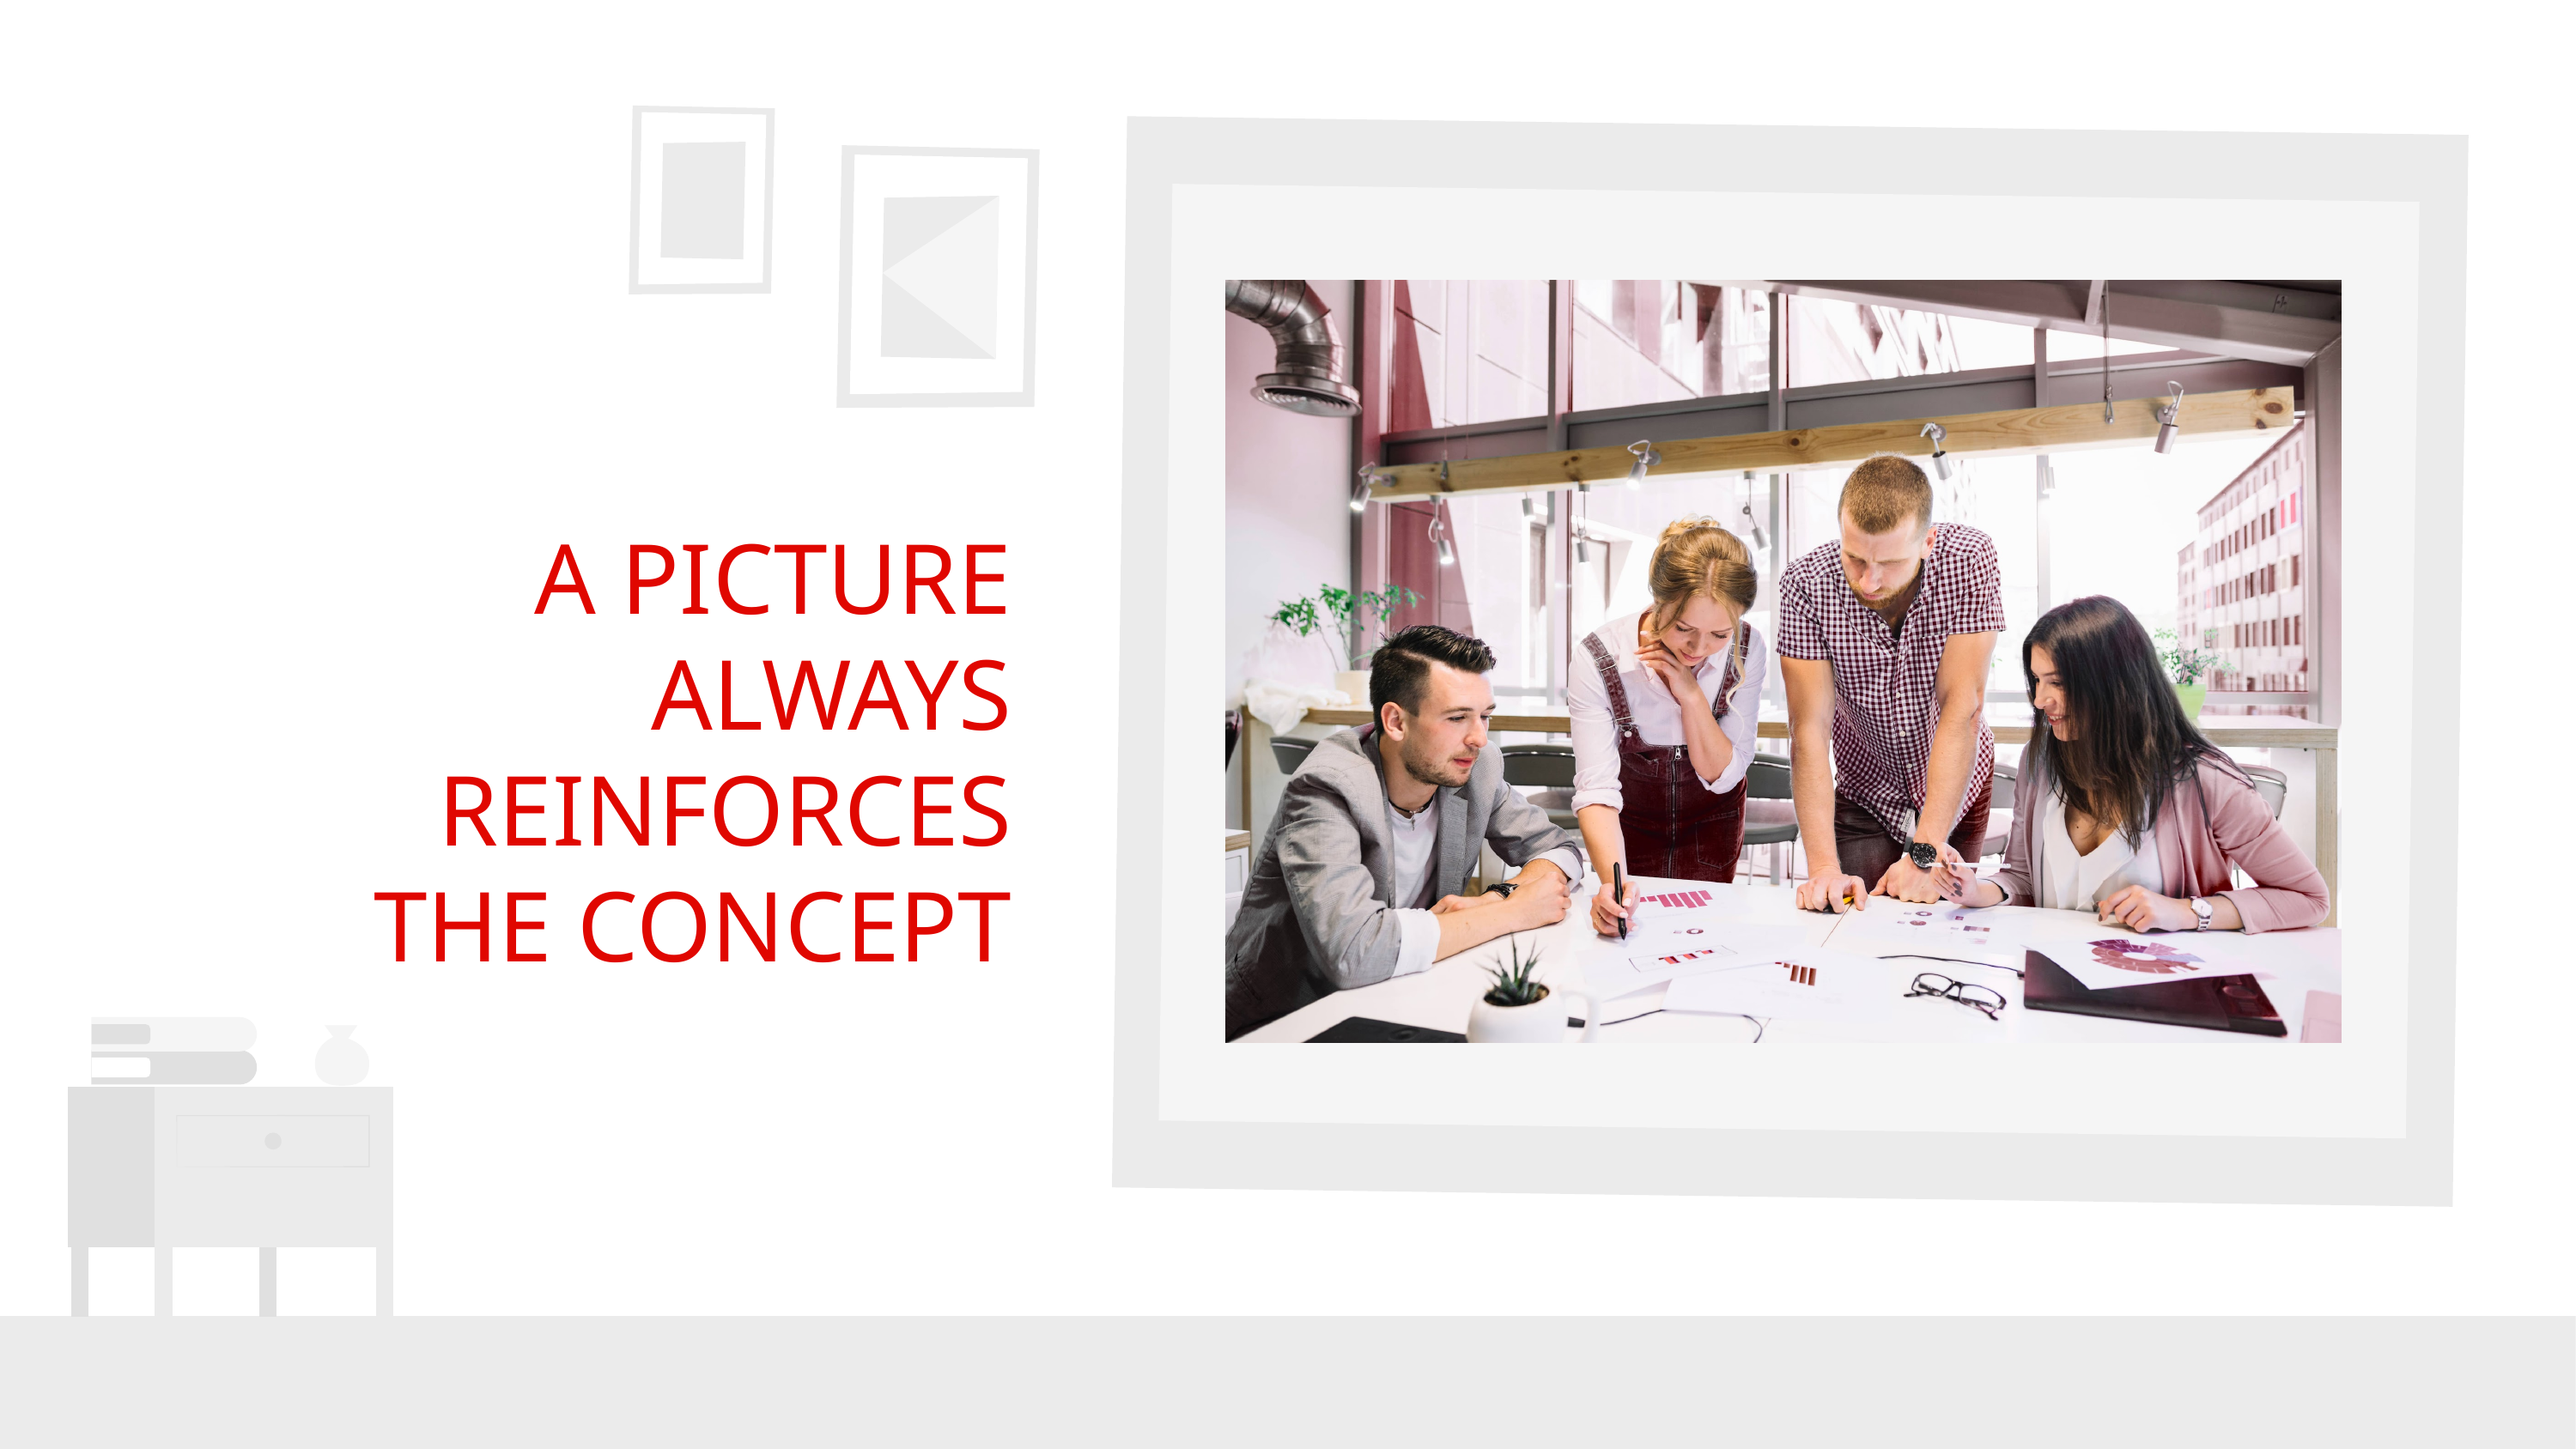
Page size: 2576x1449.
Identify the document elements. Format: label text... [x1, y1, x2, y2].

picture [1224, 279, 2342, 1044]
title A PICTURE ALWAYS REINFORCES THE CONCEPT [299, 497, 1038, 1001]
